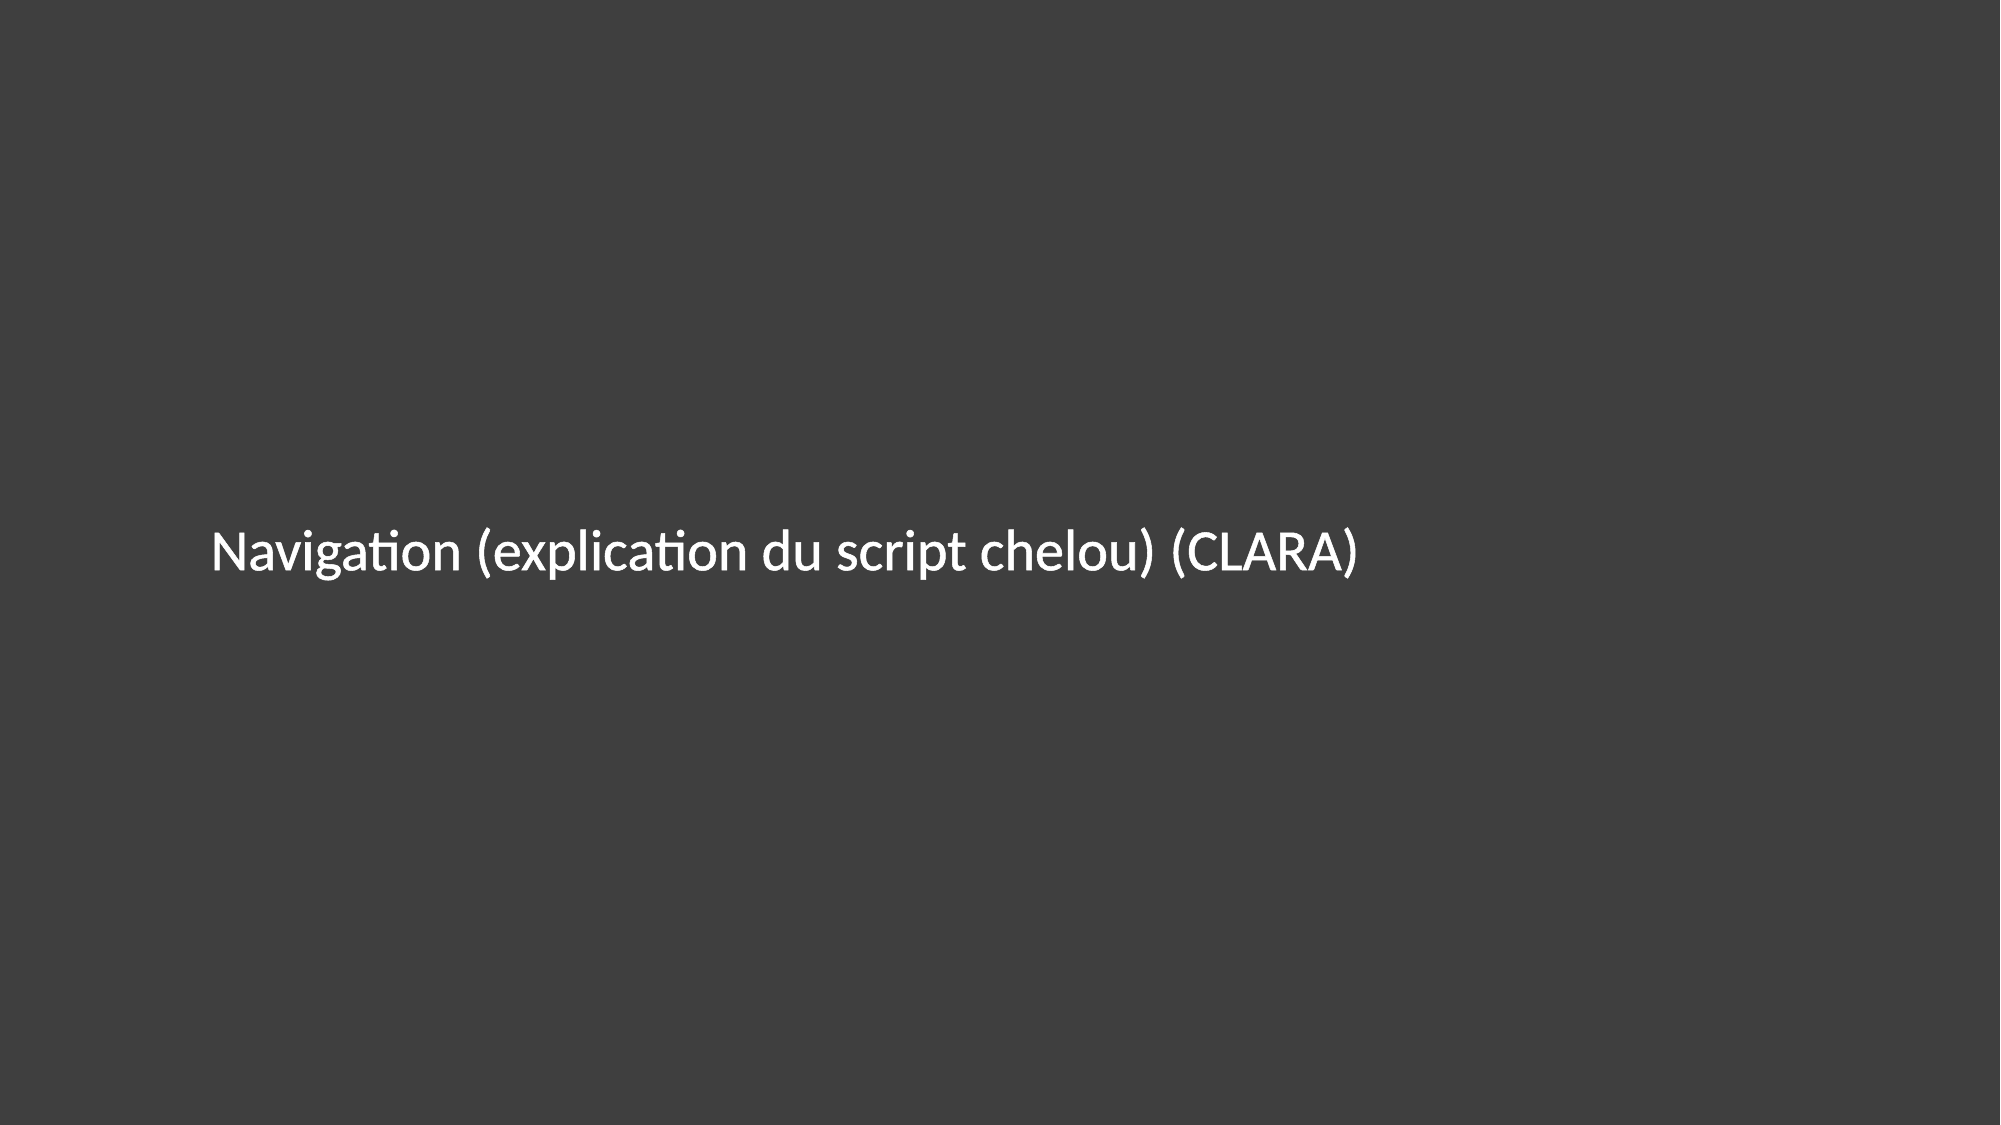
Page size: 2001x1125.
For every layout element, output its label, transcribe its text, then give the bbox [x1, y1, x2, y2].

list Navigation (explication du script chelou) (CLARA) [195, 512, 1921, 607]
